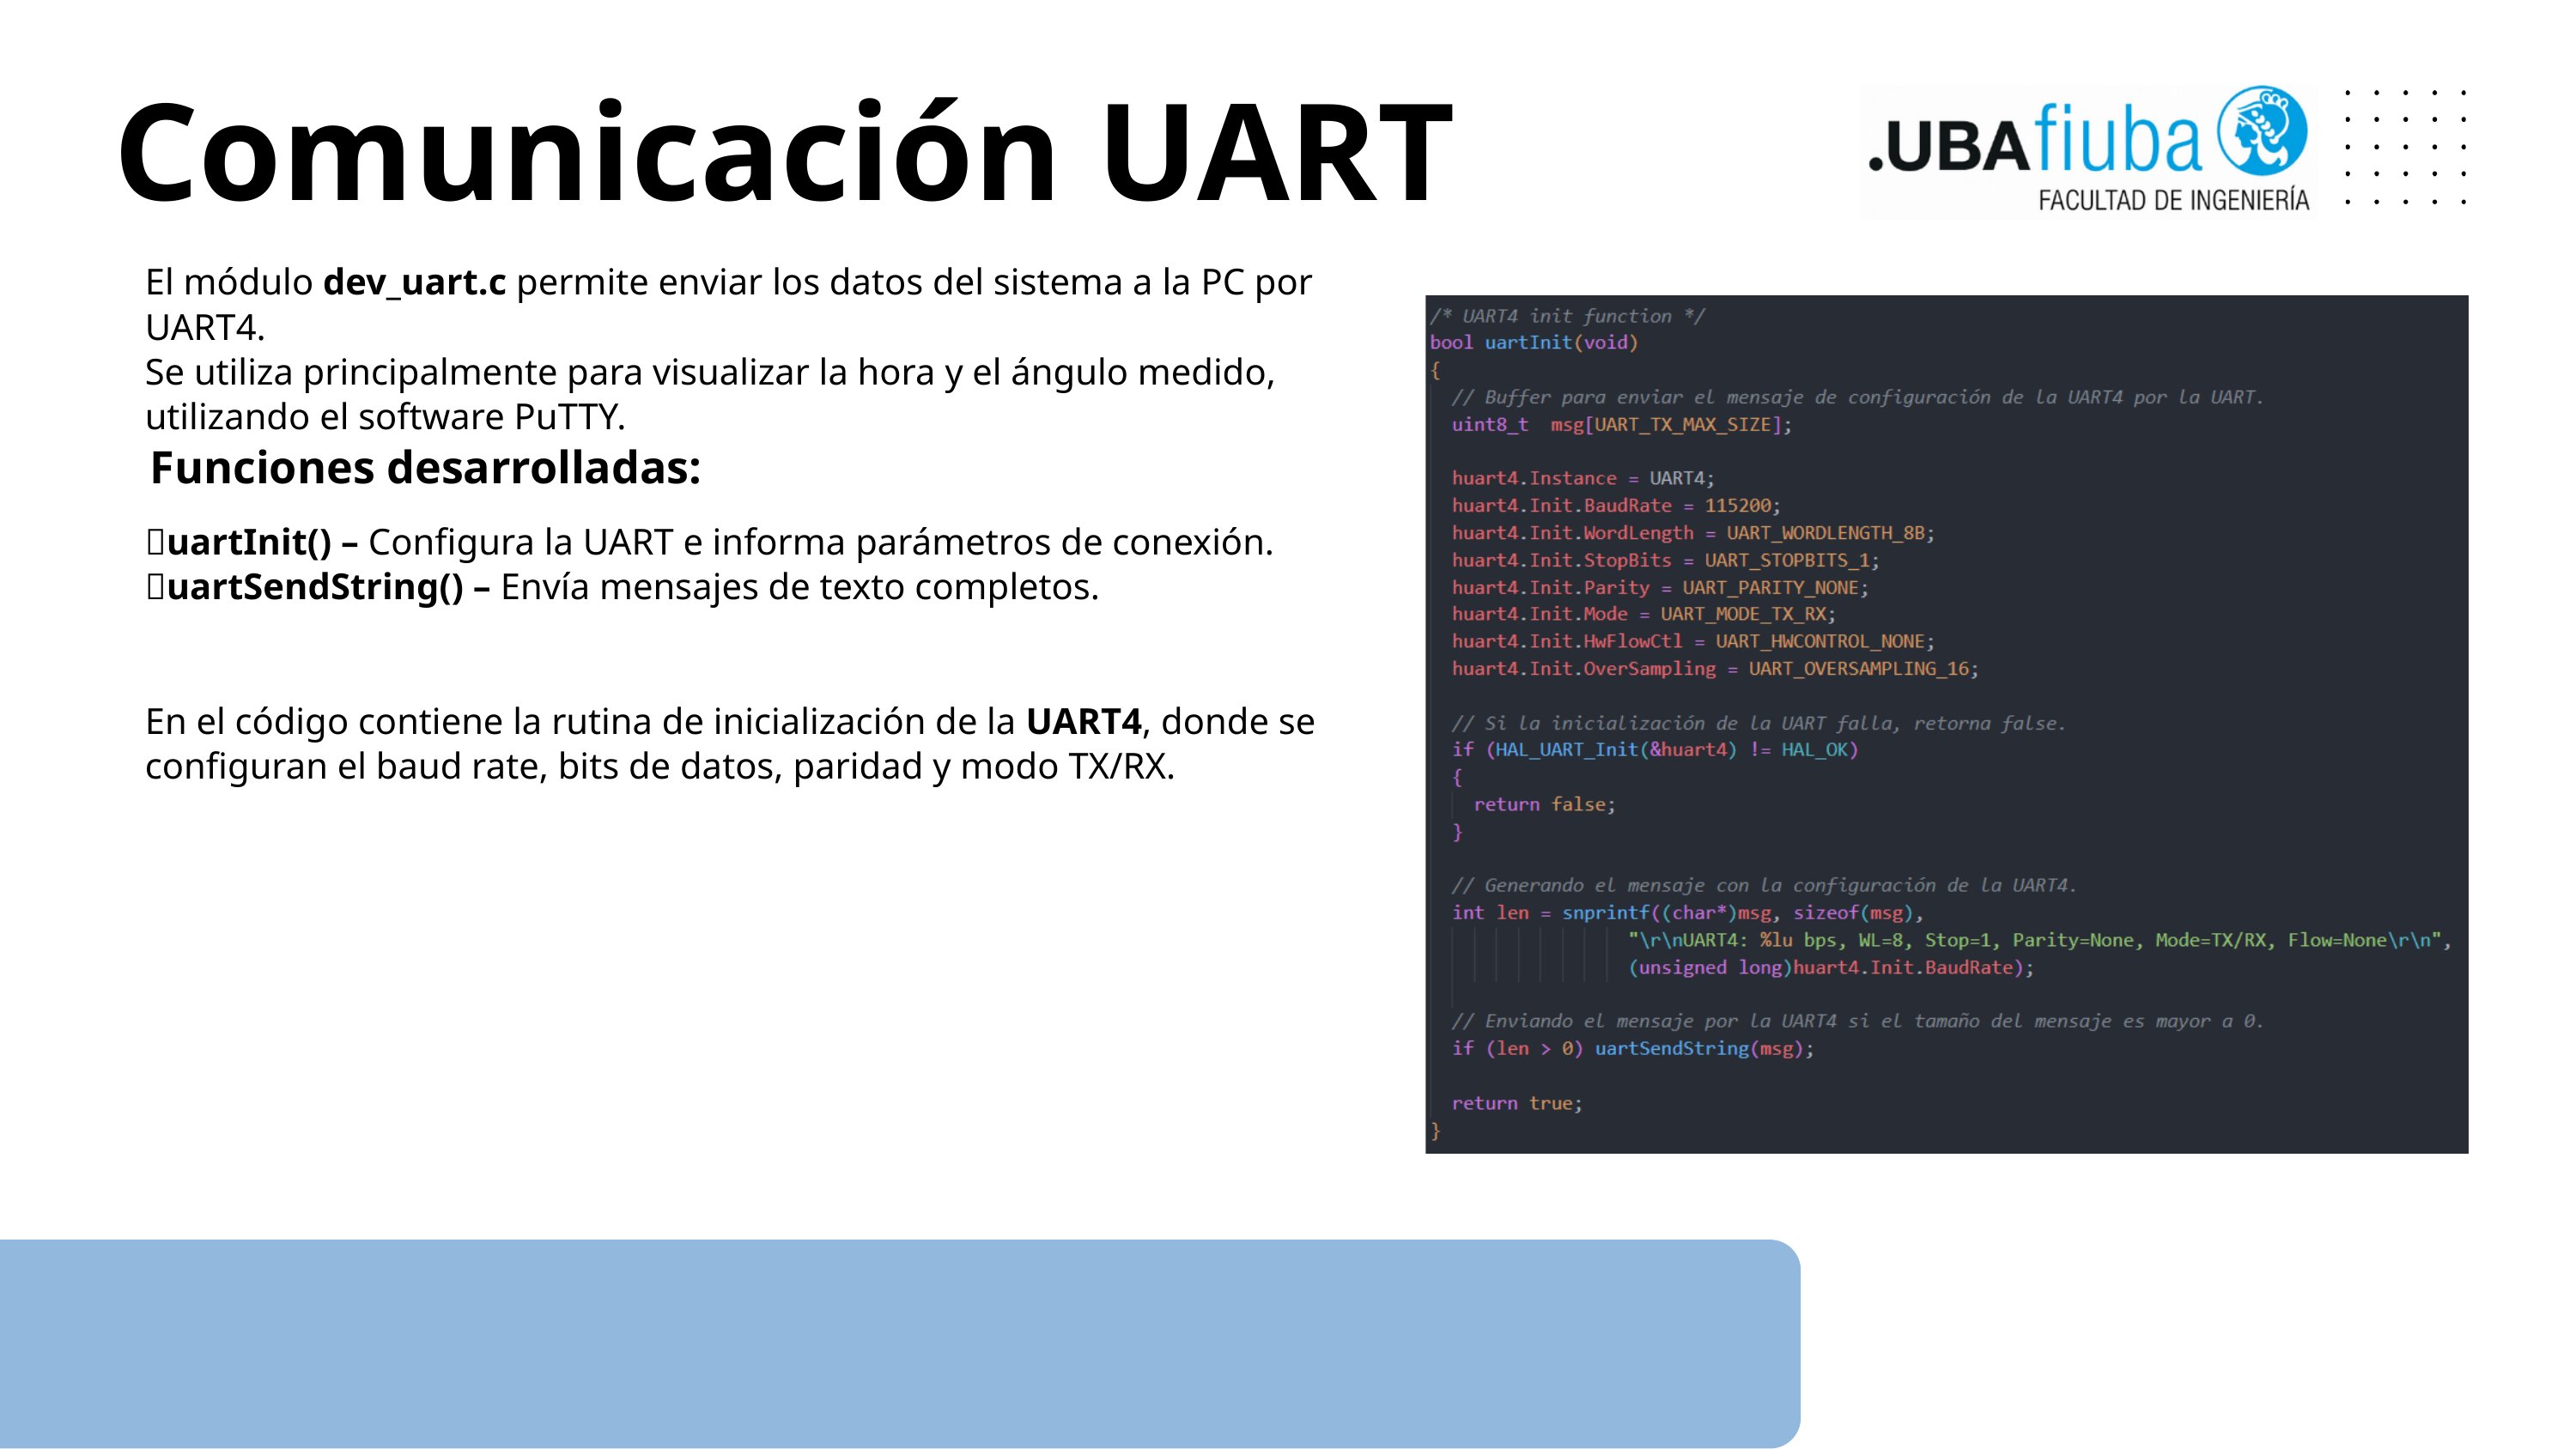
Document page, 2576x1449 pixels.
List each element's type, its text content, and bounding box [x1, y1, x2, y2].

text_box [1425, 295, 2469, 1154]
text_box [1860, 74, 2318, 220]
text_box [0, 1239, 1801, 1449]
text_box Funciones desarrolladas: [149, 441, 759, 494]
text_box [2345, 90, 2466, 204]
text_box En el código contiene la rutina de inicialización de la UART4, donde se configuran el baud rate, bits de datos, paridad y modo TX/RX. [144, 697, 1374, 832]
text_box Comunicación UART [113, 72, 1947, 227]
text_box 🔹uartInit() – Configura la UART e informa parámetros de conexión. 🔹uartSendString() – Envía mensajes de texto completos. [144, 517, 1374, 652]
text_box El módulo dev_uart.c permite enviar los datos del sistema a la PC por UART4. Se utiliza principalmente para visualizar la hora y el ángulo medido, utilizando el software PuTTY. [144, 258, 1374, 437]
